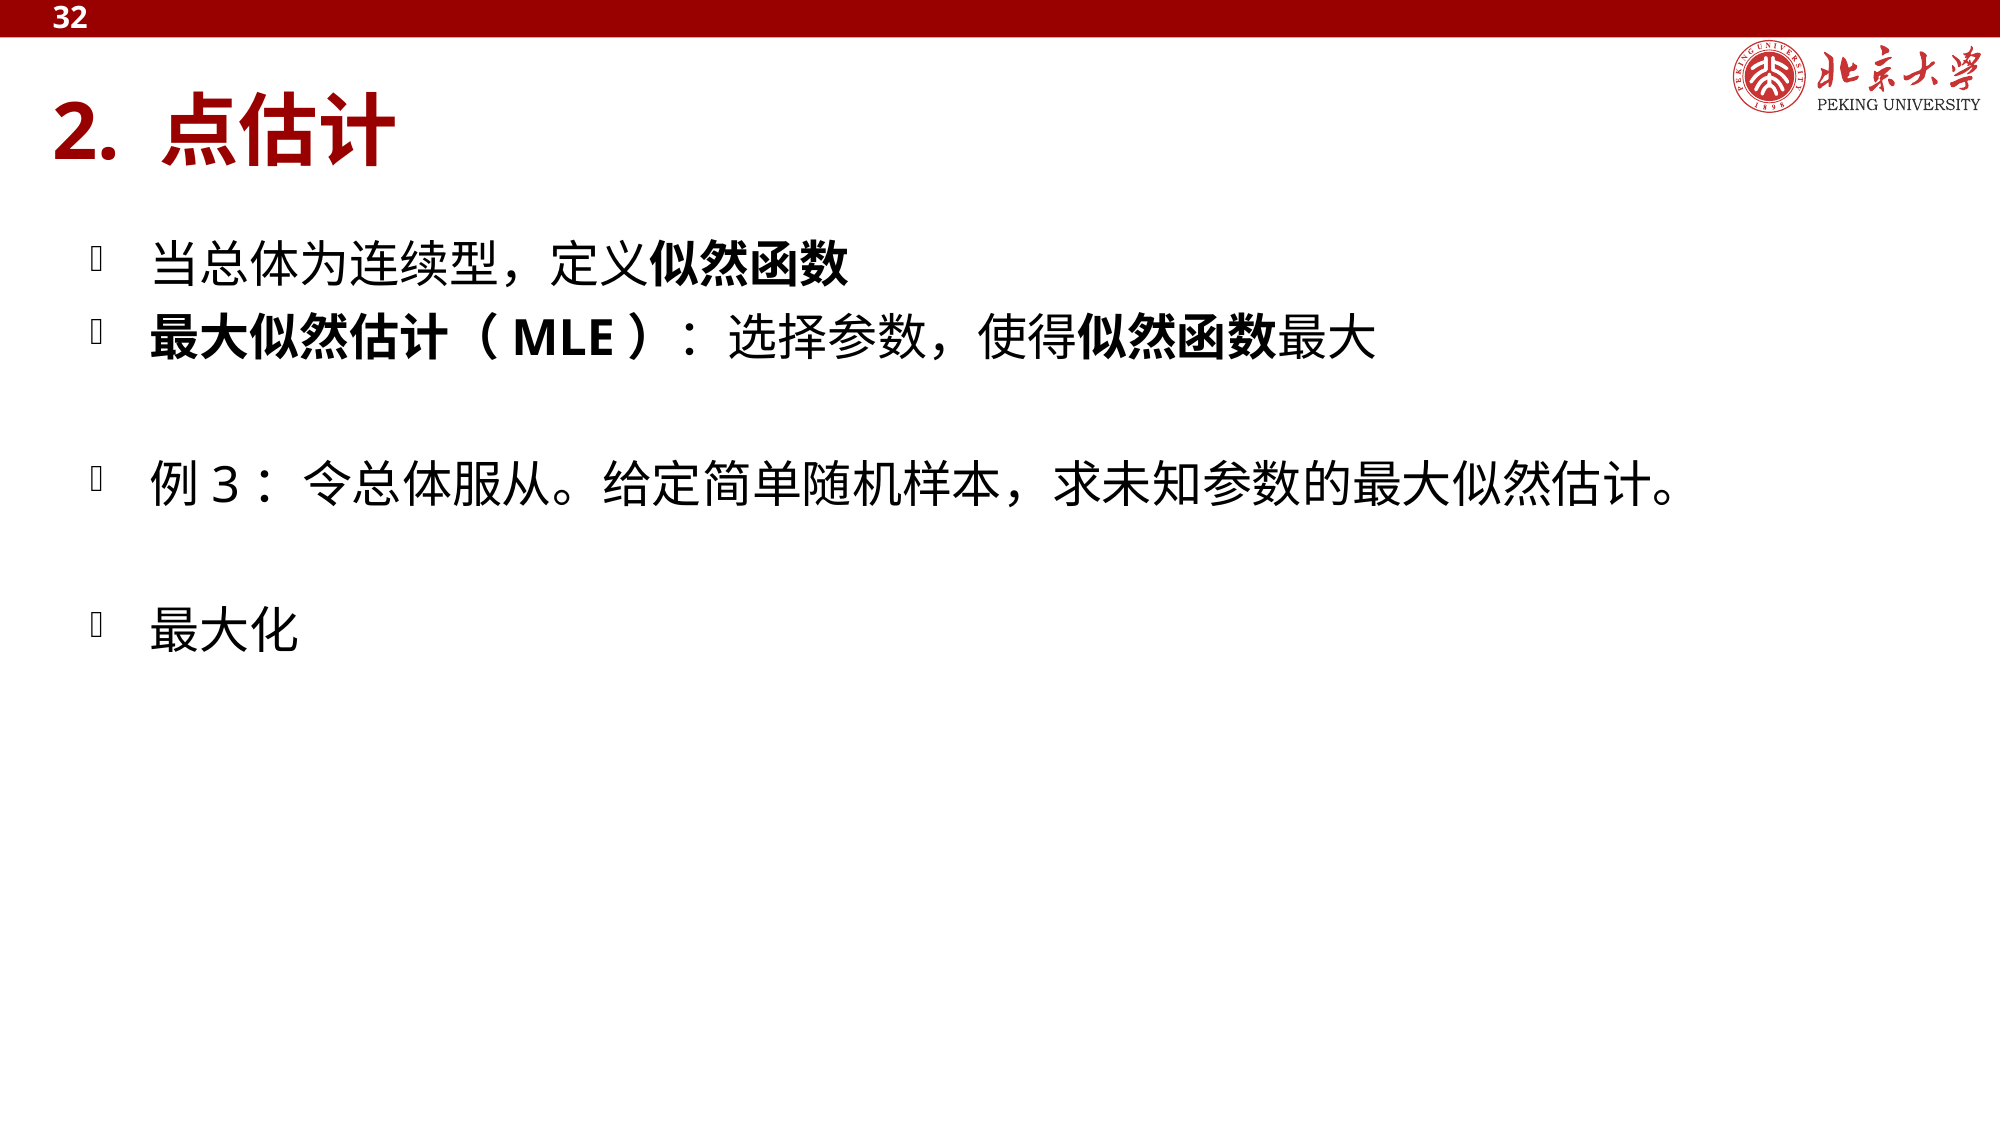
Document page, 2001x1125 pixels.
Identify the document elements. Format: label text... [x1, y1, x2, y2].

slide_number 32 [37, 5, 225, 34]
title 2. 点估计 [37, 62, 1951, 194]
